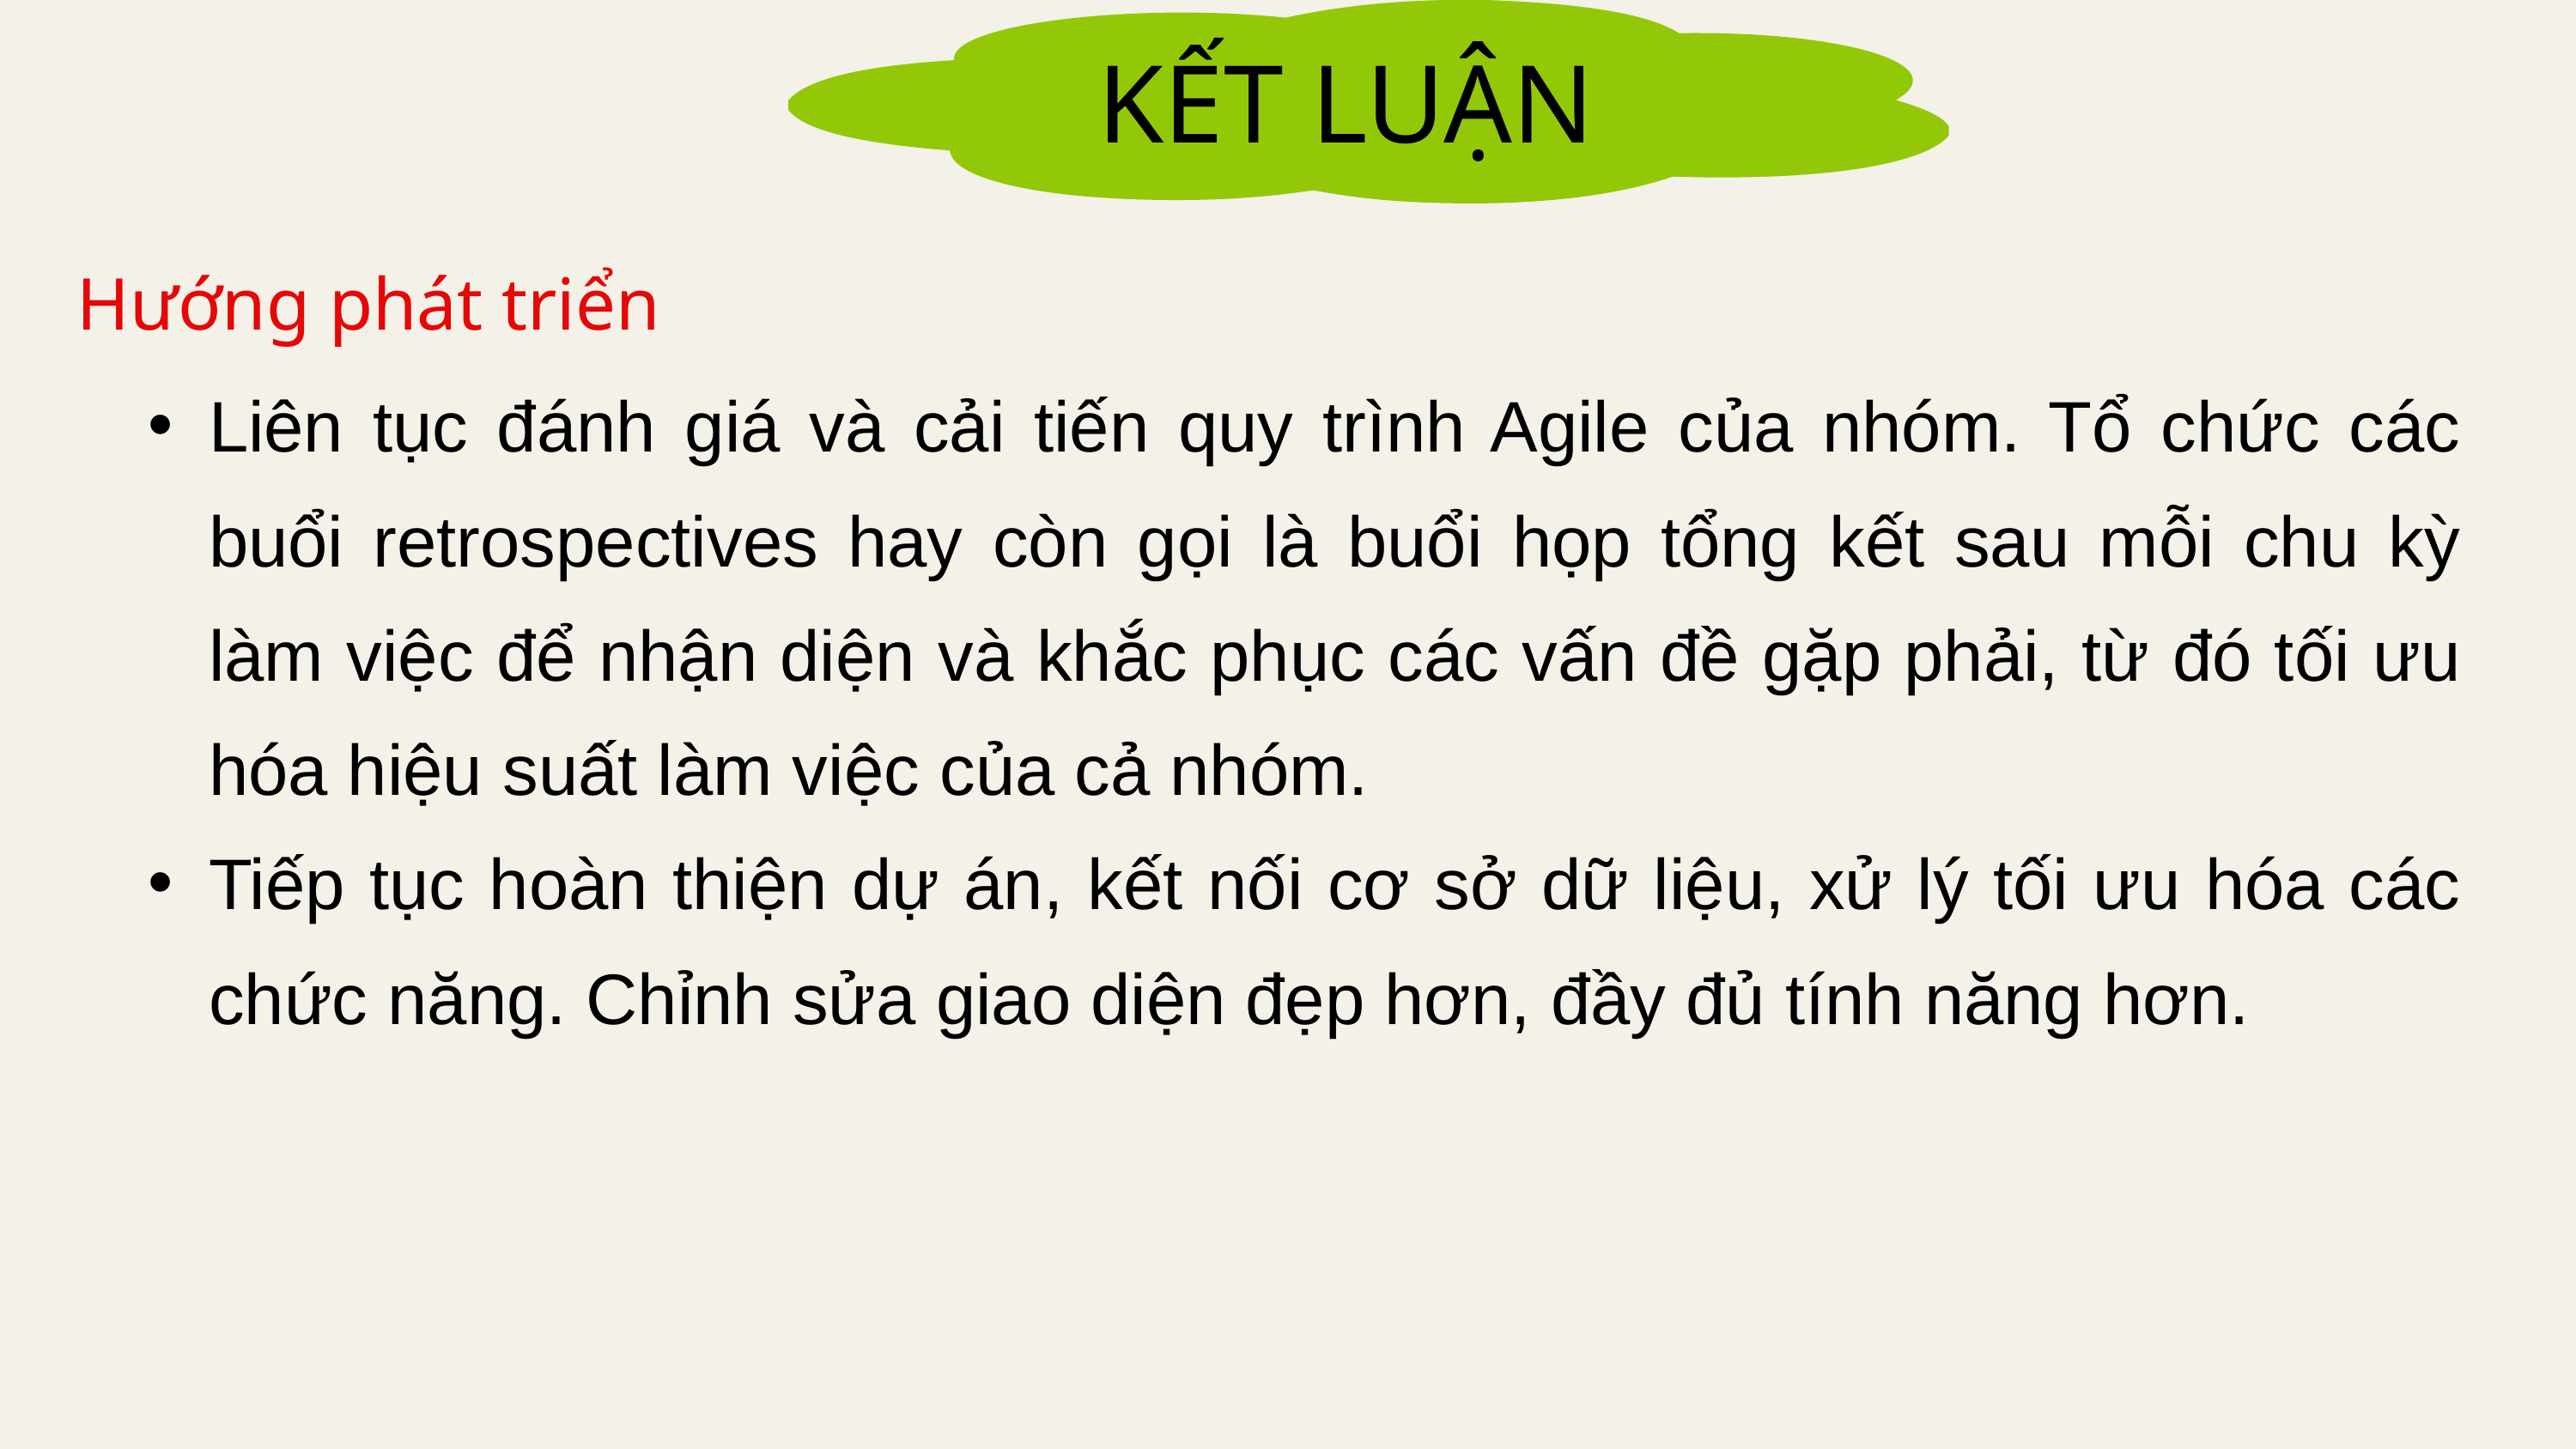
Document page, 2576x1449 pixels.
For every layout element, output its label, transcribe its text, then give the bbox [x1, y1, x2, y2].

text_box Hướng phát triển [54, 244, 683, 345]
text_box Liên tục đánh giá và cải tiến quy trình Agile của nhóm. Tổ chức các buổi retrospectives hay còn gọi là buổi họp tổng kết sau mỗi chu kỳ làm việc để nhận diện và khắc phục các vấn đề gặp phải, từ đó tối ưu hóa hiệu suất làm việc của cả nhóm. Tiếp tục hoàn thiện dự án, kết nối cơ sở dữ liệu, xử lý tối ưu hóa các chức năng. Chỉnh sửa giao diện đẹp hơn, đầy đủ tính năng hơn. [87, 352, 2463, 1039]
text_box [787, 0, 1949, 203]
